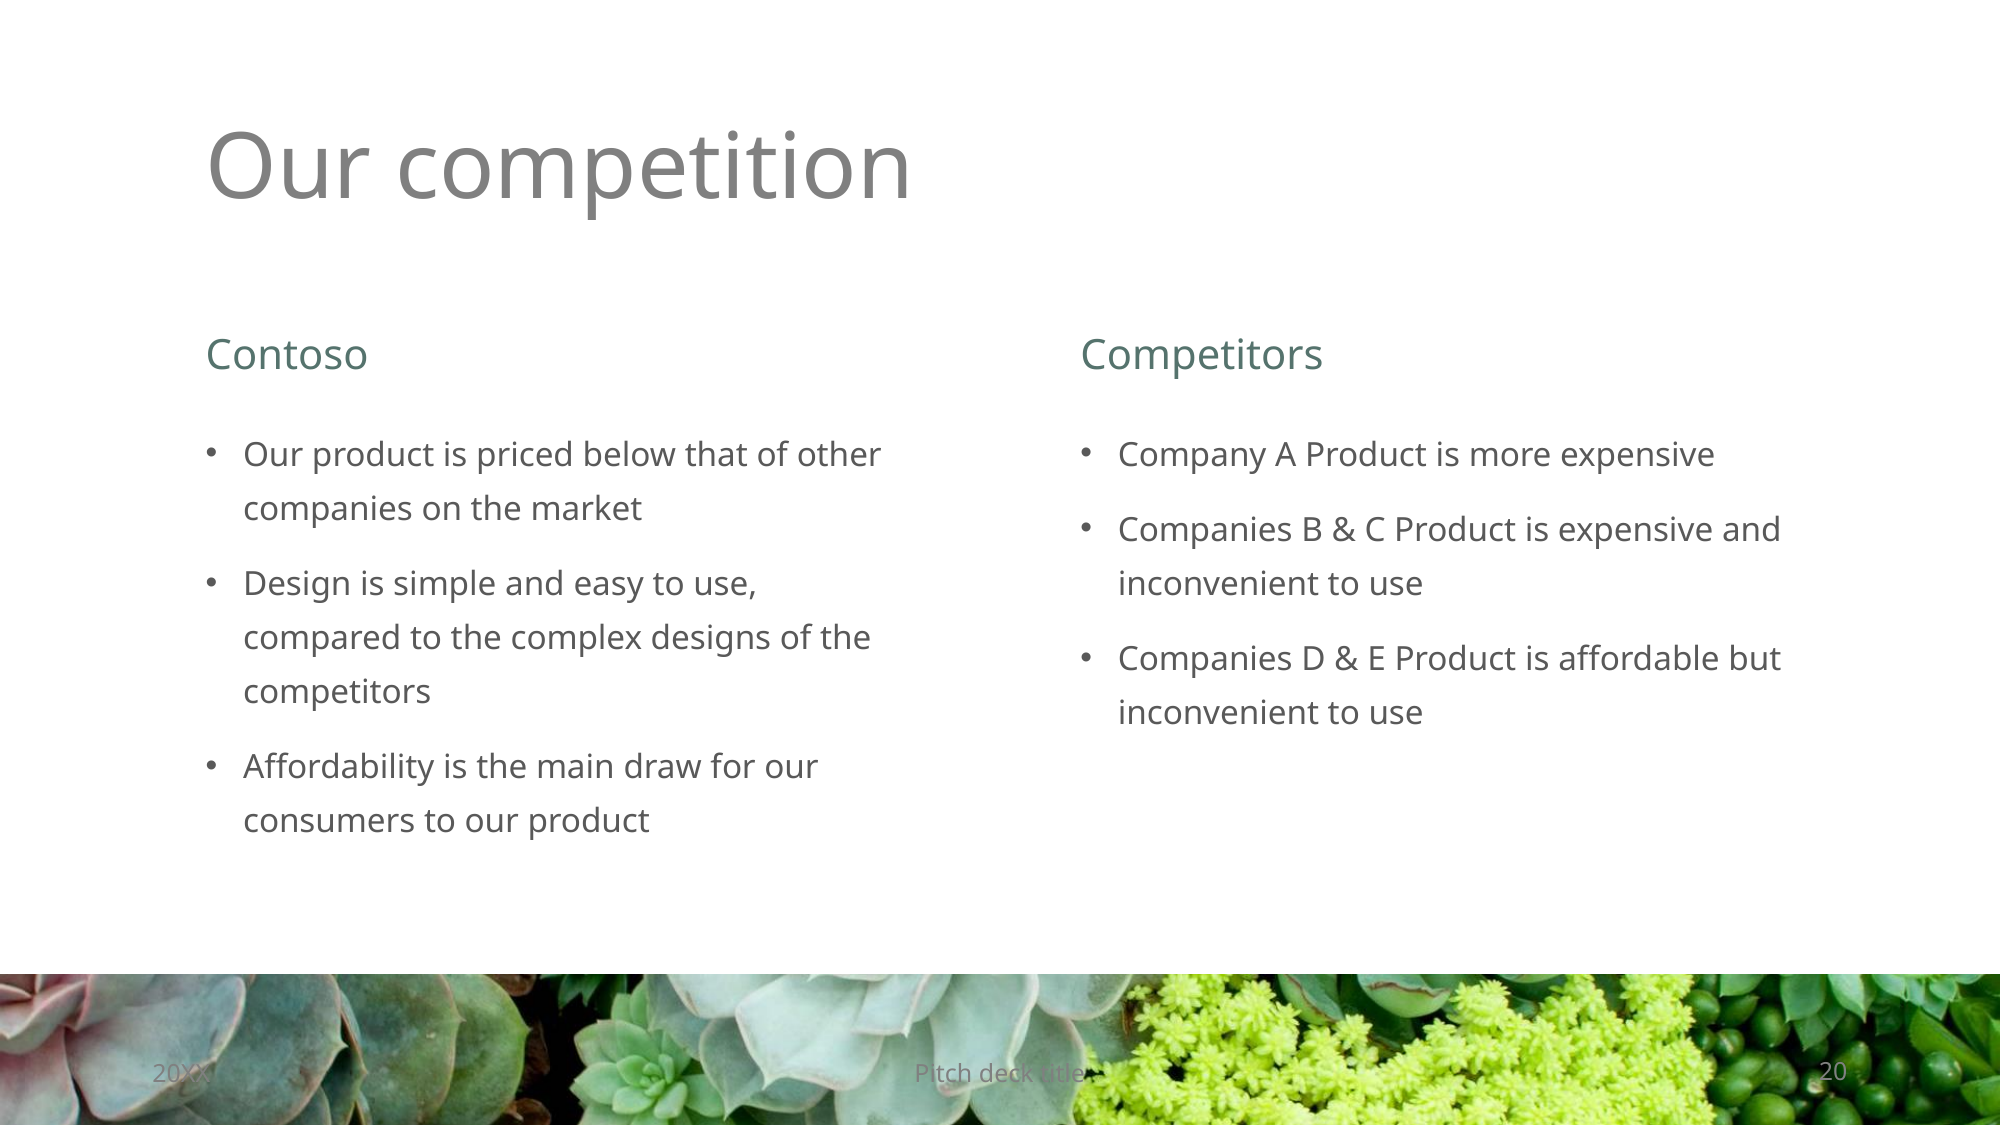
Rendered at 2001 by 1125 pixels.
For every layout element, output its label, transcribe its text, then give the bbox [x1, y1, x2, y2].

list Company A Product is more expensive Companies B & C Product is expensive and inconvenient to use Companies D & E Product is affordable but inconvenient to use [1065, 410, 1816, 936]
title Our competition [190, 59, 1863, 278]
list Our product is priced below that of other companies on the market Design is simple and easy to use, compared to the complex designs of the competitors Affordability is the main draw for our consumers to our product [190, 410, 941, 936]
list Contoso [190, 304, 941, 410]
picture [0, 974, 2000, 1125]
list Competitors [1065, 304, 1816, 410]
